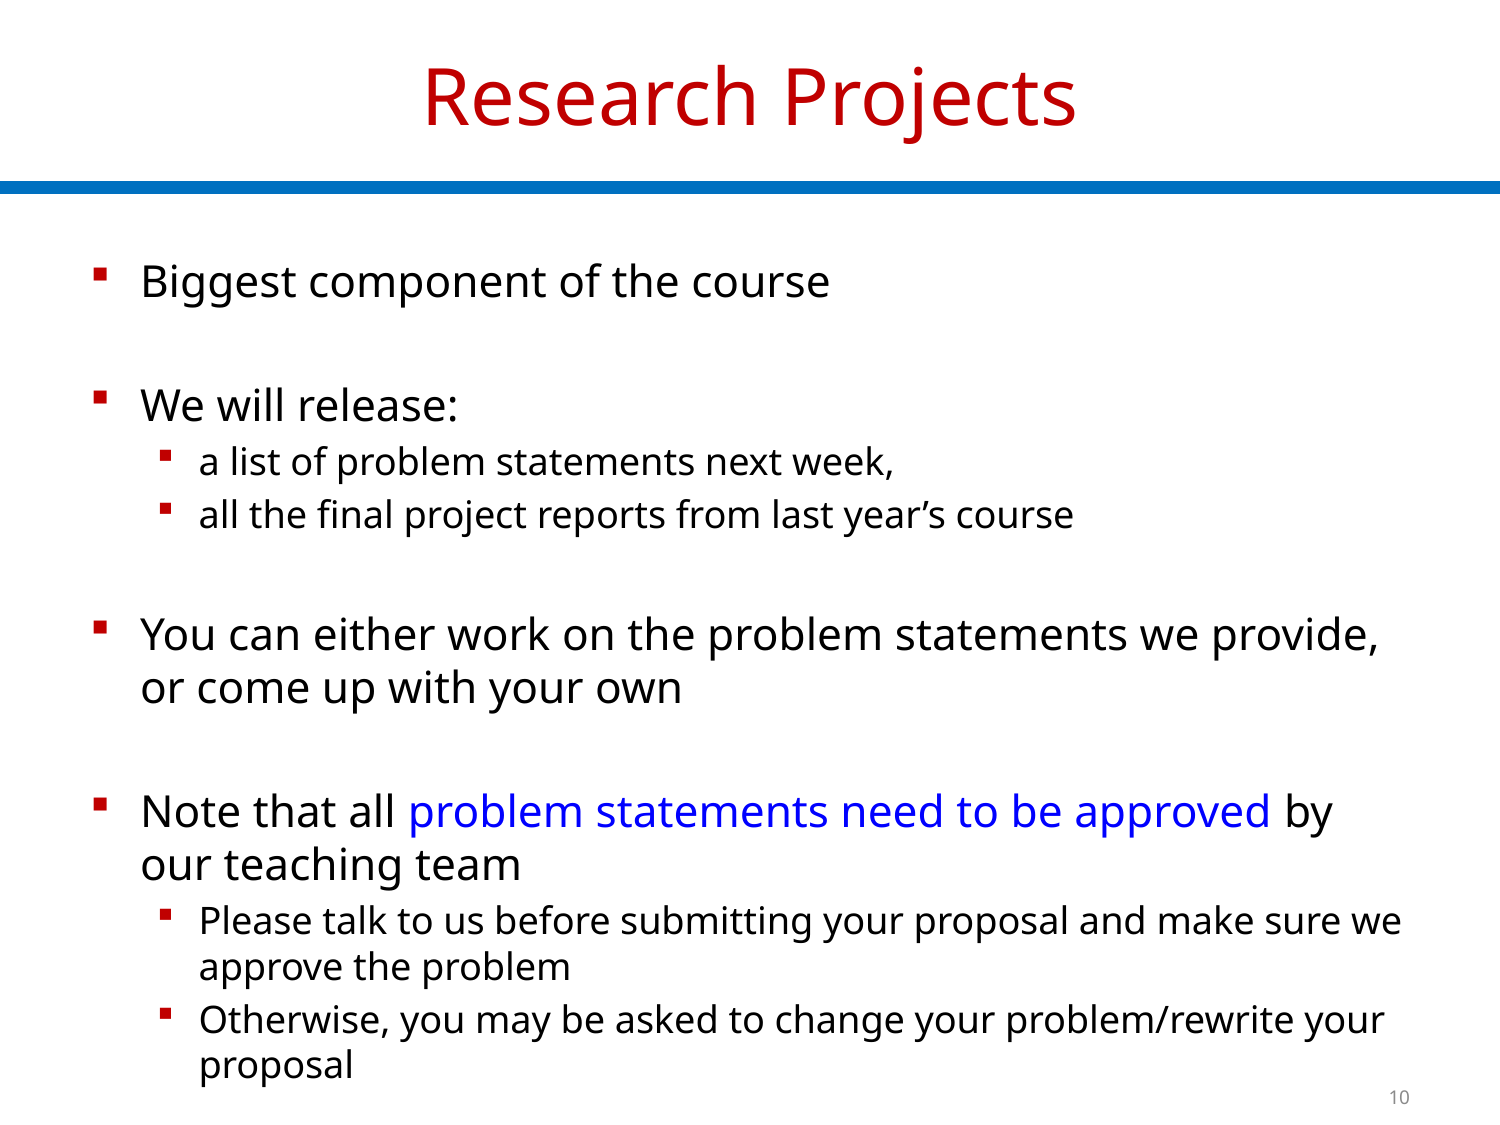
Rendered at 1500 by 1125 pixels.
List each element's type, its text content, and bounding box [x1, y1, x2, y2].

slide_number 10 [1074, 1085, 1425, 1112]
title Research Projects [0, 0, 1500, 188]
list Biggest component of the course We will release: a list of problem statements next week, all the final project reports from last year’s course You can either work on the problem statements we provide, or come up with your own Note that all problem statements need to be approved by our teaching team Please talk to us before submitting your proposal and make sure we approve the problem Otherwise, you may be asked to change your problem/rewrite your proposal [75, 245, 1425, 1096]
